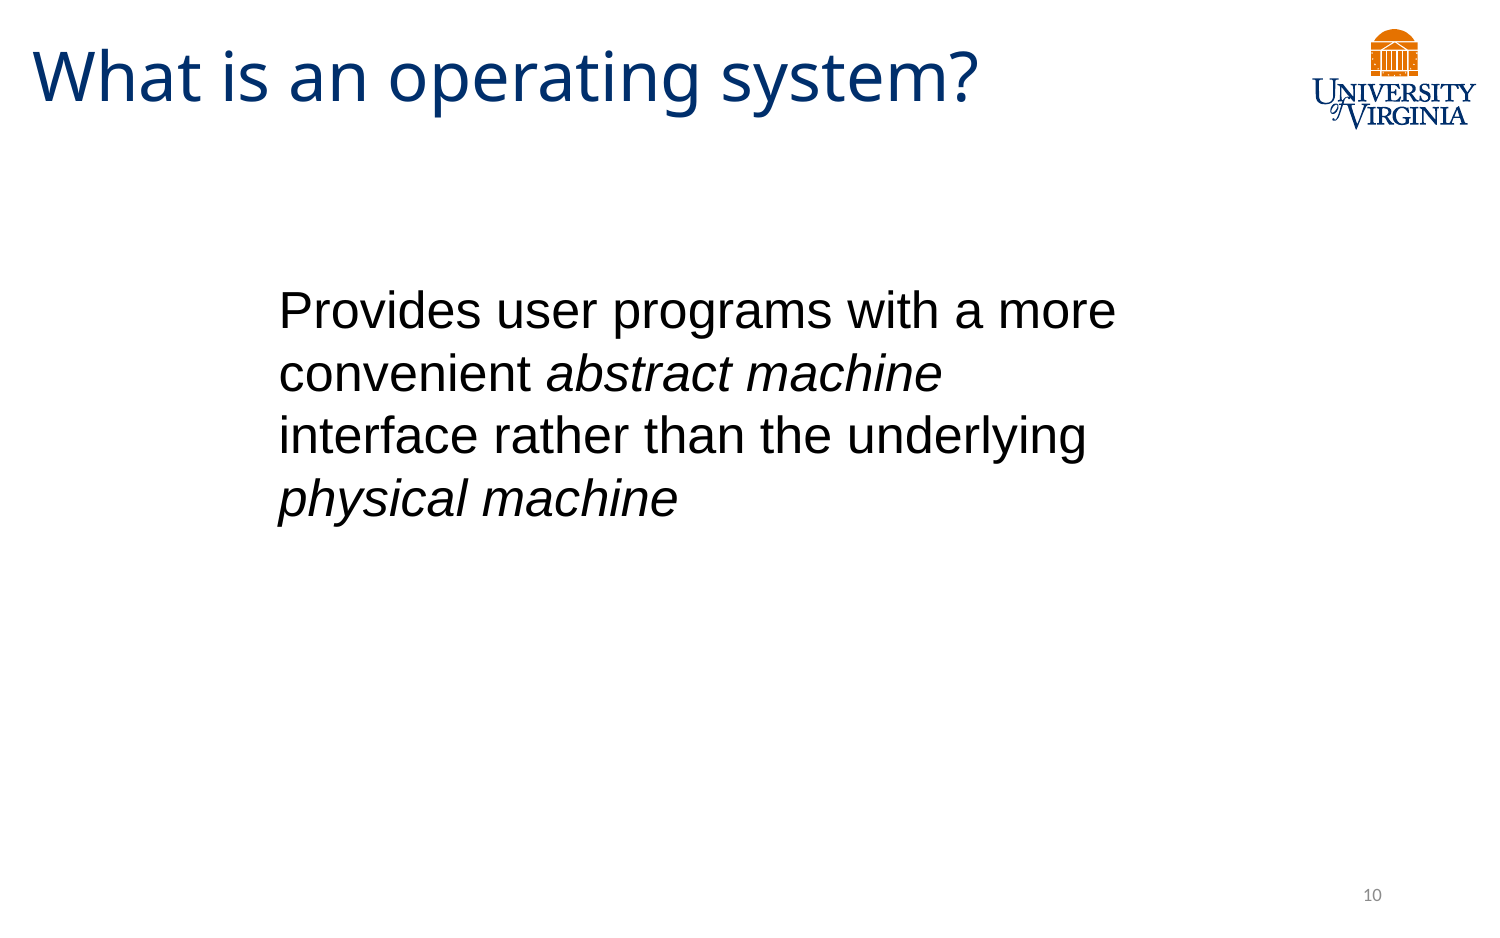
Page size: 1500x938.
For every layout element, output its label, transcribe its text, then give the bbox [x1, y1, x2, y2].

list Provides user programs with a more convenient abstract machine interface rather than the underlying physical machine [263, 268, 1149, 536]
title What is an operating system? [17, 14, 1297, 145]
slide_number 10 [1059, 868, 1397, 919]
